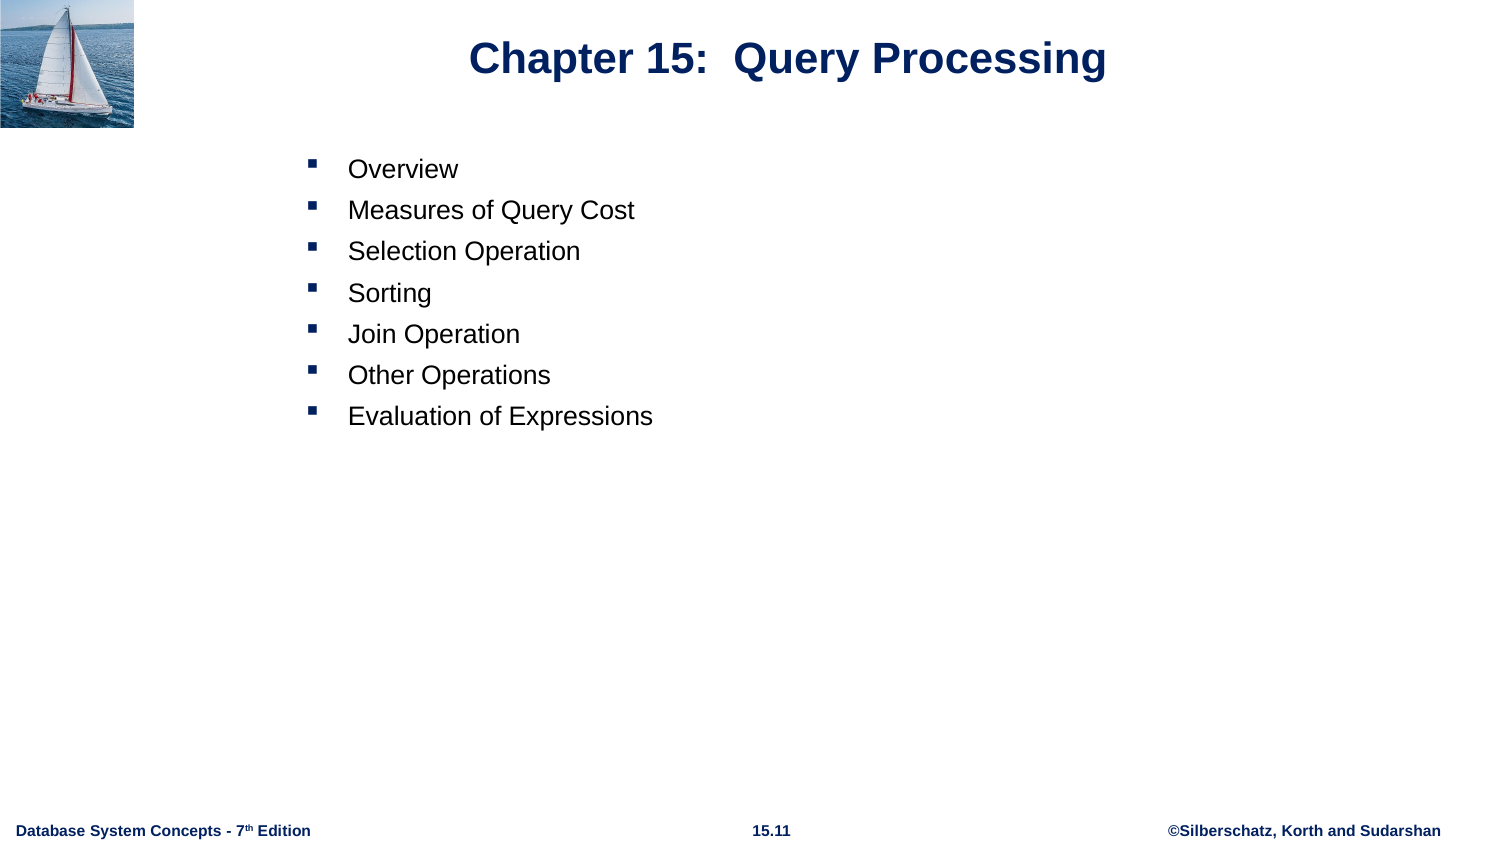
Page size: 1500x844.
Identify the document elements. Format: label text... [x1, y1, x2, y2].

list Overview Measures of Query Cost Selection Operation Sorting Join Operation Other Operations Evaluation of Expressions [290, 144, 1215, 526]
title Chapter 15: Query Processing [125, 14, 1452, 90]
picture [0, 0, 134, 128]
